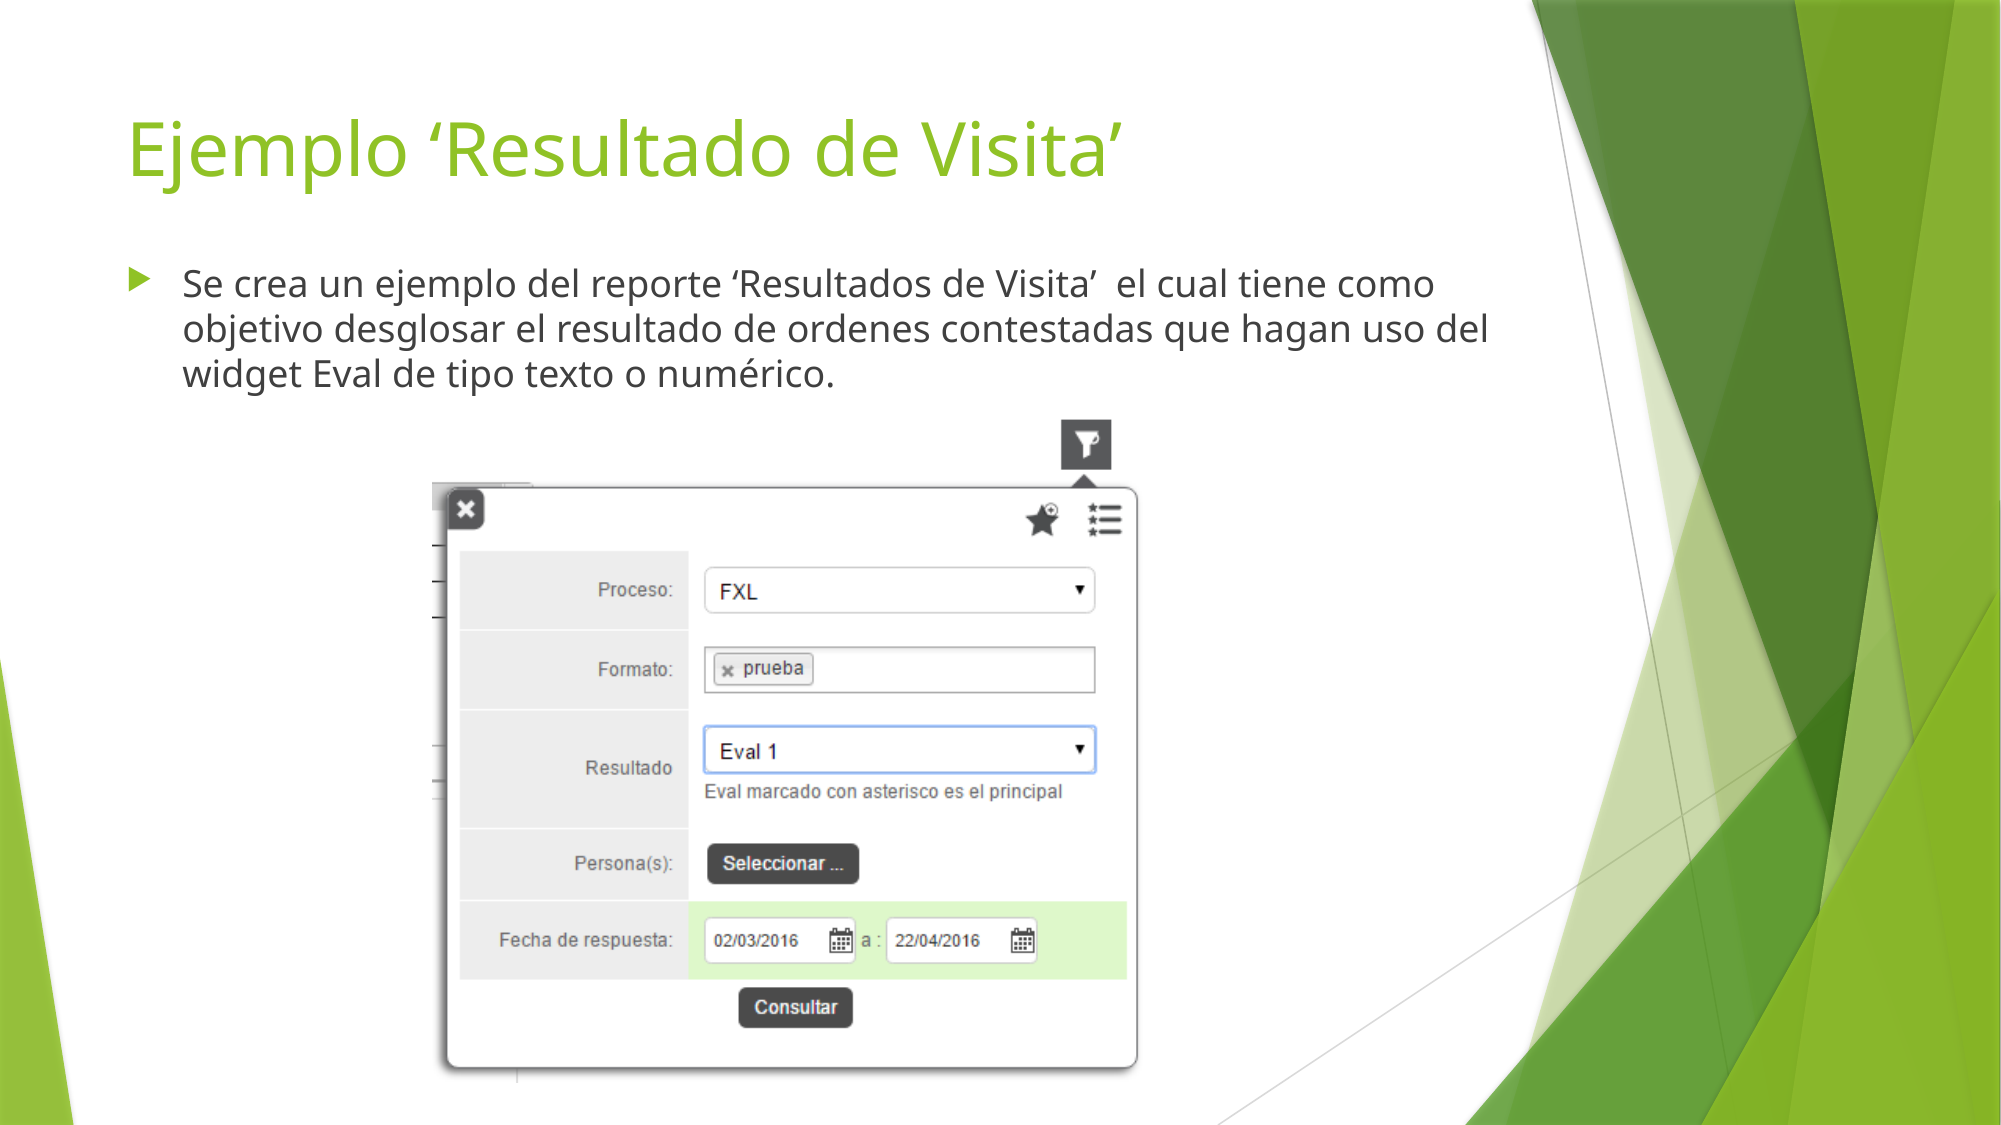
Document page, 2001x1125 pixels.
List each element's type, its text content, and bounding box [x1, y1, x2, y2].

picture [431, 408, 1146, 1084]
title Ejemplo ‘Resultado de Visita’ [111, 93, 1522, 311]
list Se crea un ejemplo del reporte ‘Resultados de Visita’ el cual tiene como objetivo desglosar el resultado de ordenes contestadas que hagan uso del widget Eval de tipo texto o numérico. [111, 311, 1522, 890]
